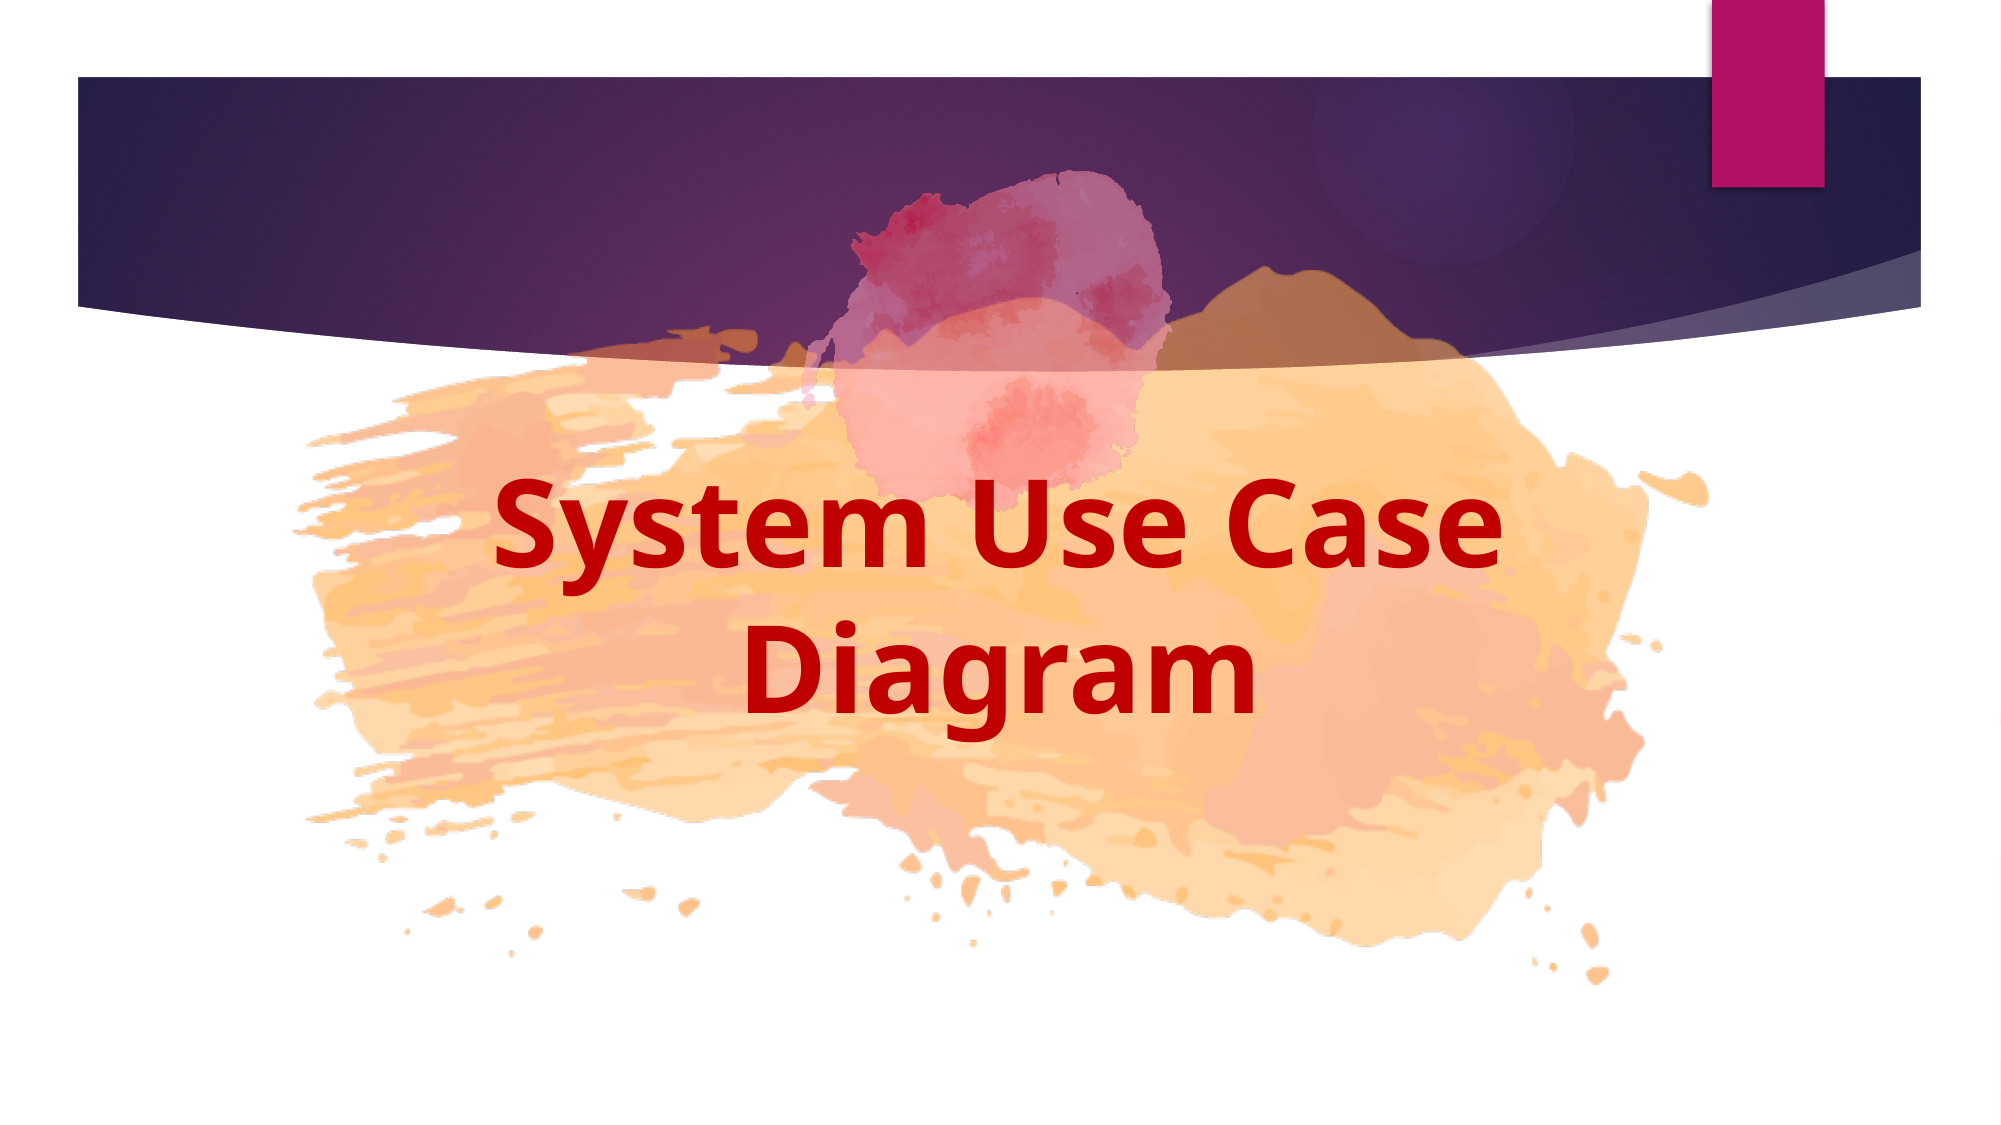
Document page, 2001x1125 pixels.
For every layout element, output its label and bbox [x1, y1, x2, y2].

picture [291, 170, 1709, 986]
